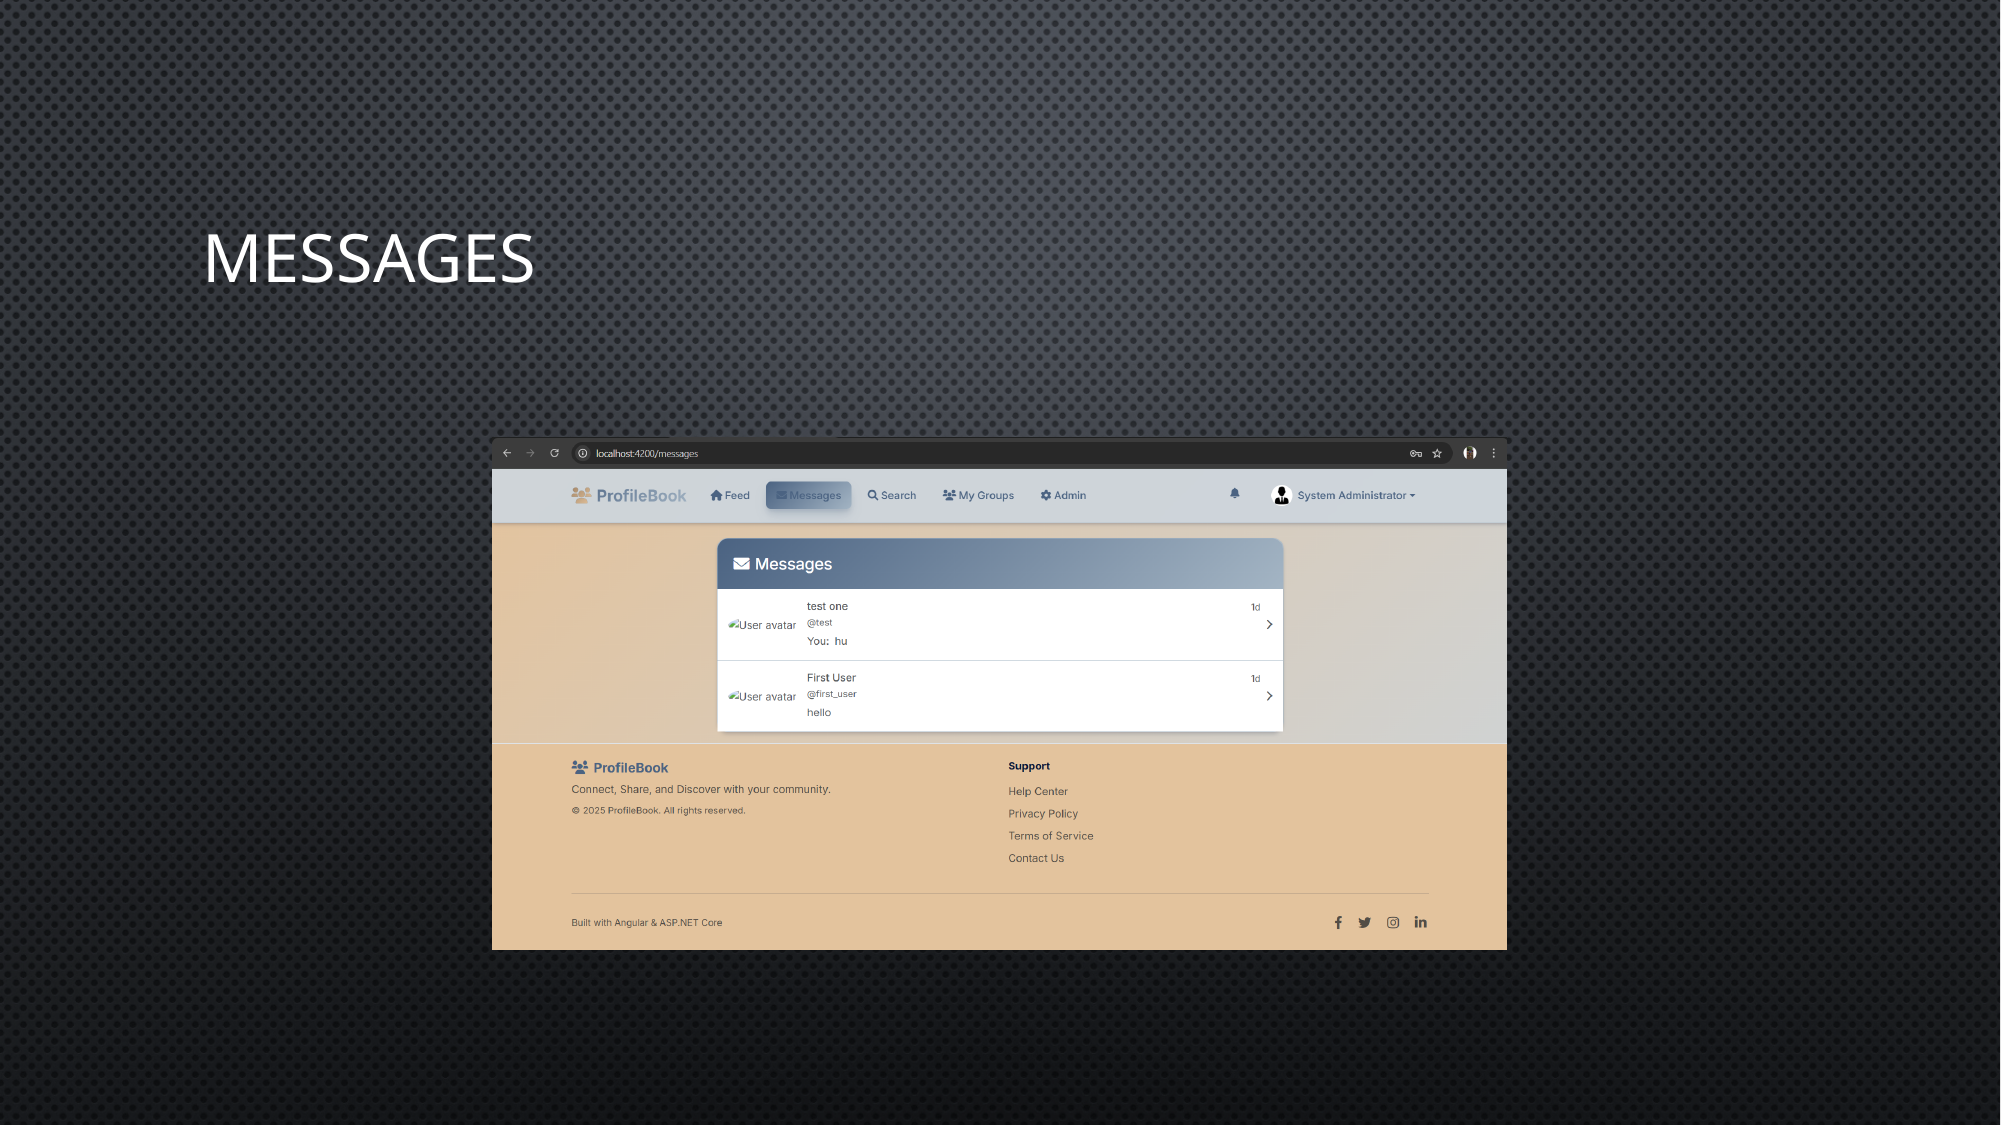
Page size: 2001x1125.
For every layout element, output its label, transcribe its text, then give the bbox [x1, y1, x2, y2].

title messages [187, 99, 1813, 413]
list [492, 437, 1508, 951]
